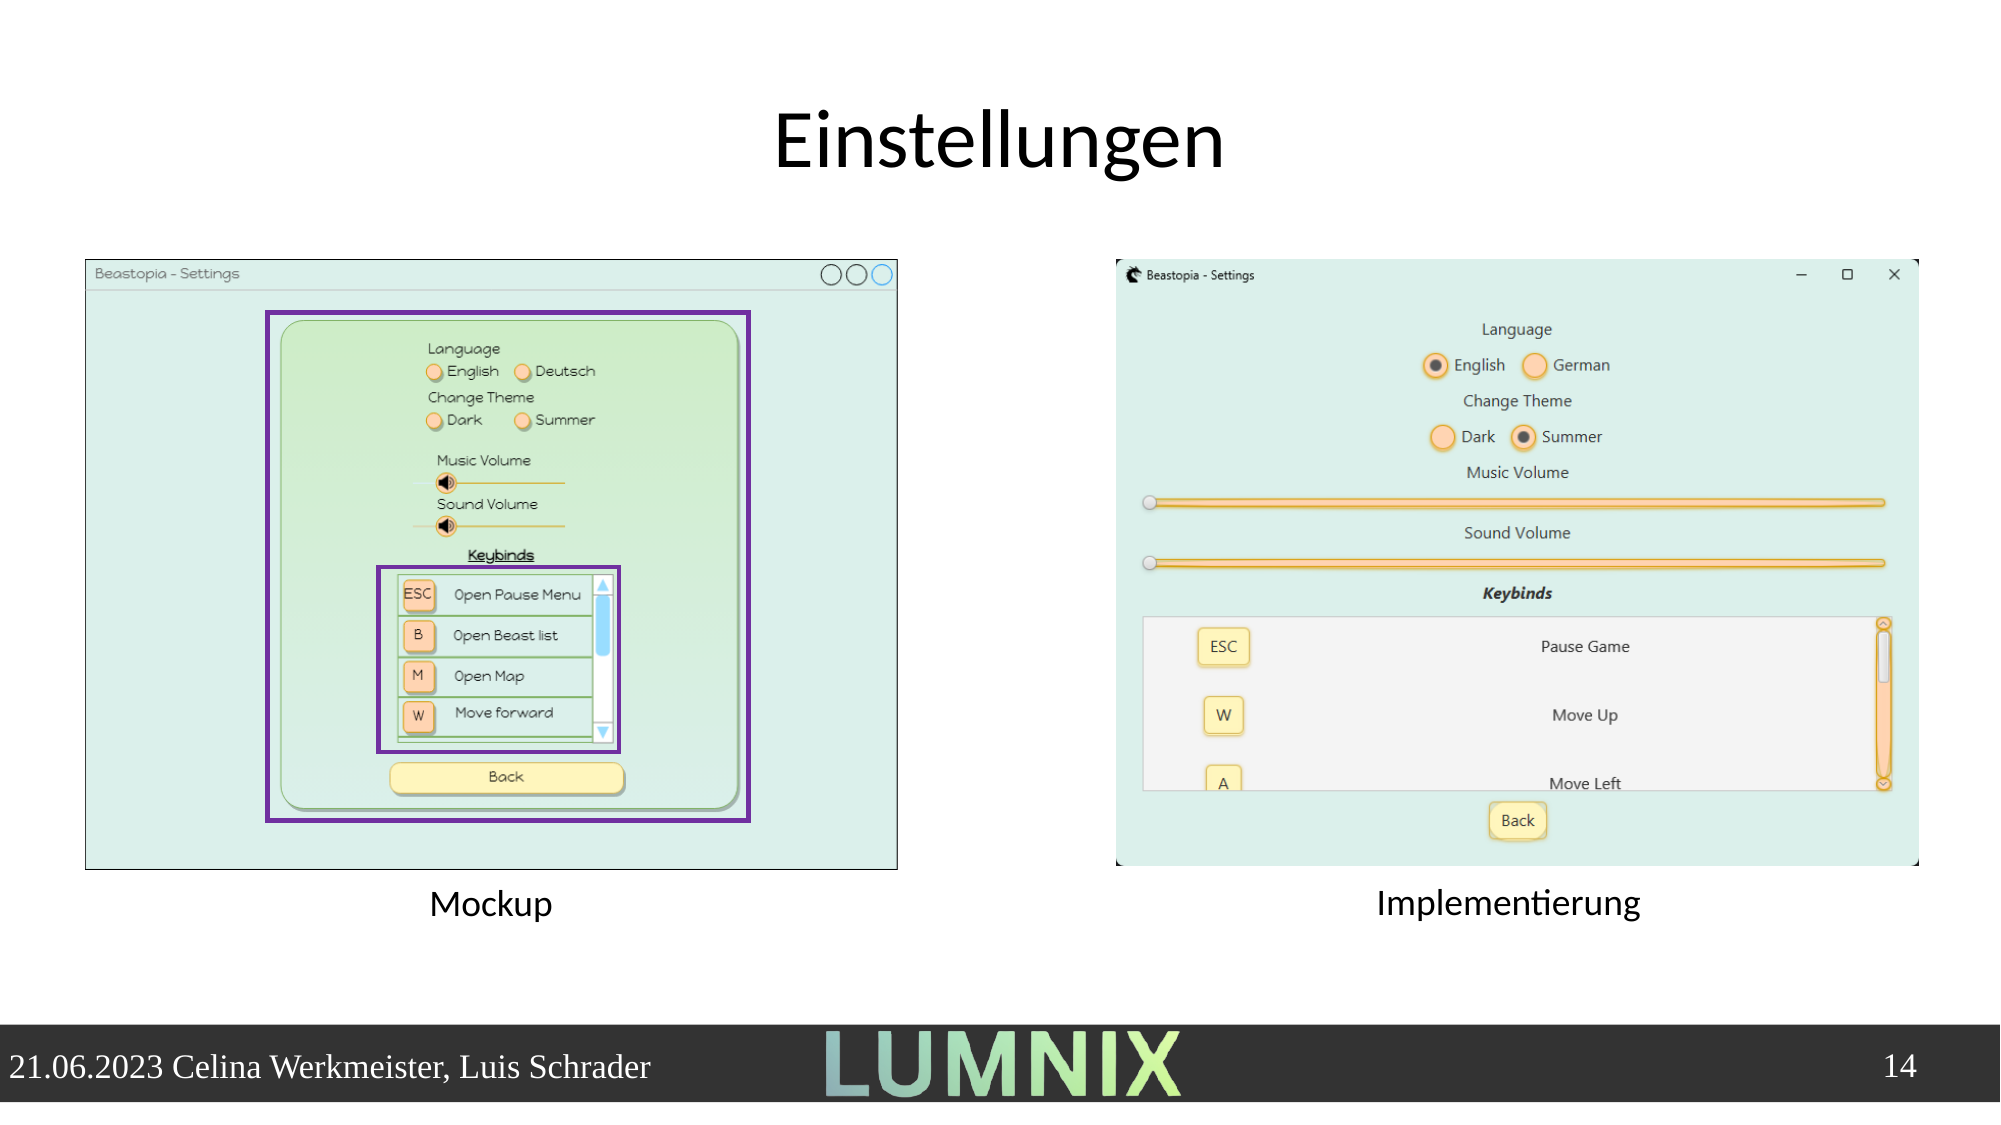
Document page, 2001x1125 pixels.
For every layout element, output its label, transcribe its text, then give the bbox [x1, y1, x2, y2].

text_box 21.06.2023 Celina Werkmeister, Luis Schrader [8, 1044, 792, 1122]
text_box Implementierung [1099, 870, 1919, 931]
picture [85, 259, 1919, 1125]
slide_number 14 [1451, 1024, 1918, 1103]
text_box Mockup [81, 871, 901, 932]
text_box Einstellungen [81, 76, 1919, 192]
